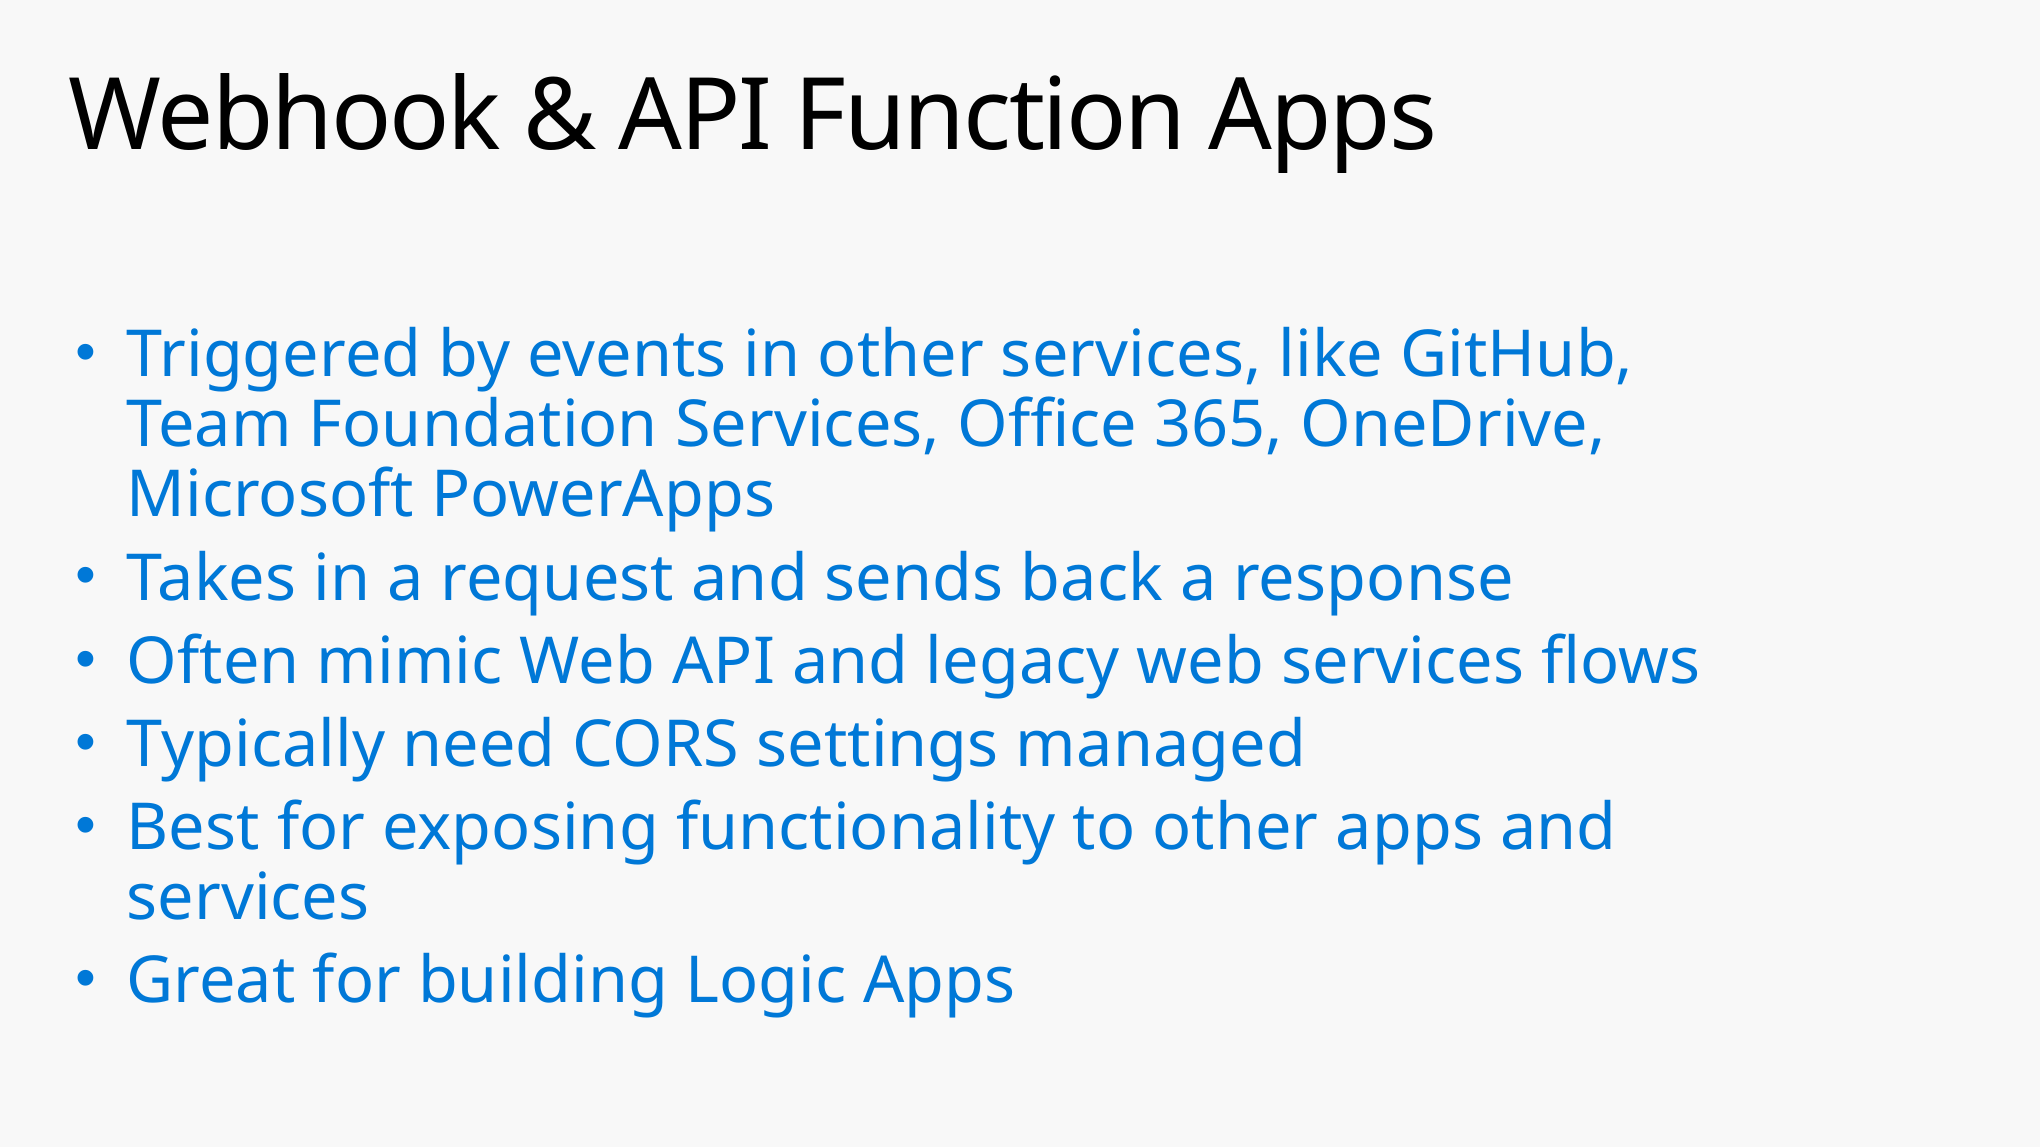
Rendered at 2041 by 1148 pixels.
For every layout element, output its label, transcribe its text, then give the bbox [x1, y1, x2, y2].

list Triggered by events in other services, like GitHub, Team Foundation Services, Office 365, OneDrive, Microsoft PowerApps Takes in a request and sends back a response Often mimic Web API and legacy web services flows Typically need CORS settings managed Best for exposing functionality to other apps and services Great for building Logic Apps [0, 305, 1739, 1043]
title Webhook & API Function Apps [45, 48, 1996, 199]
